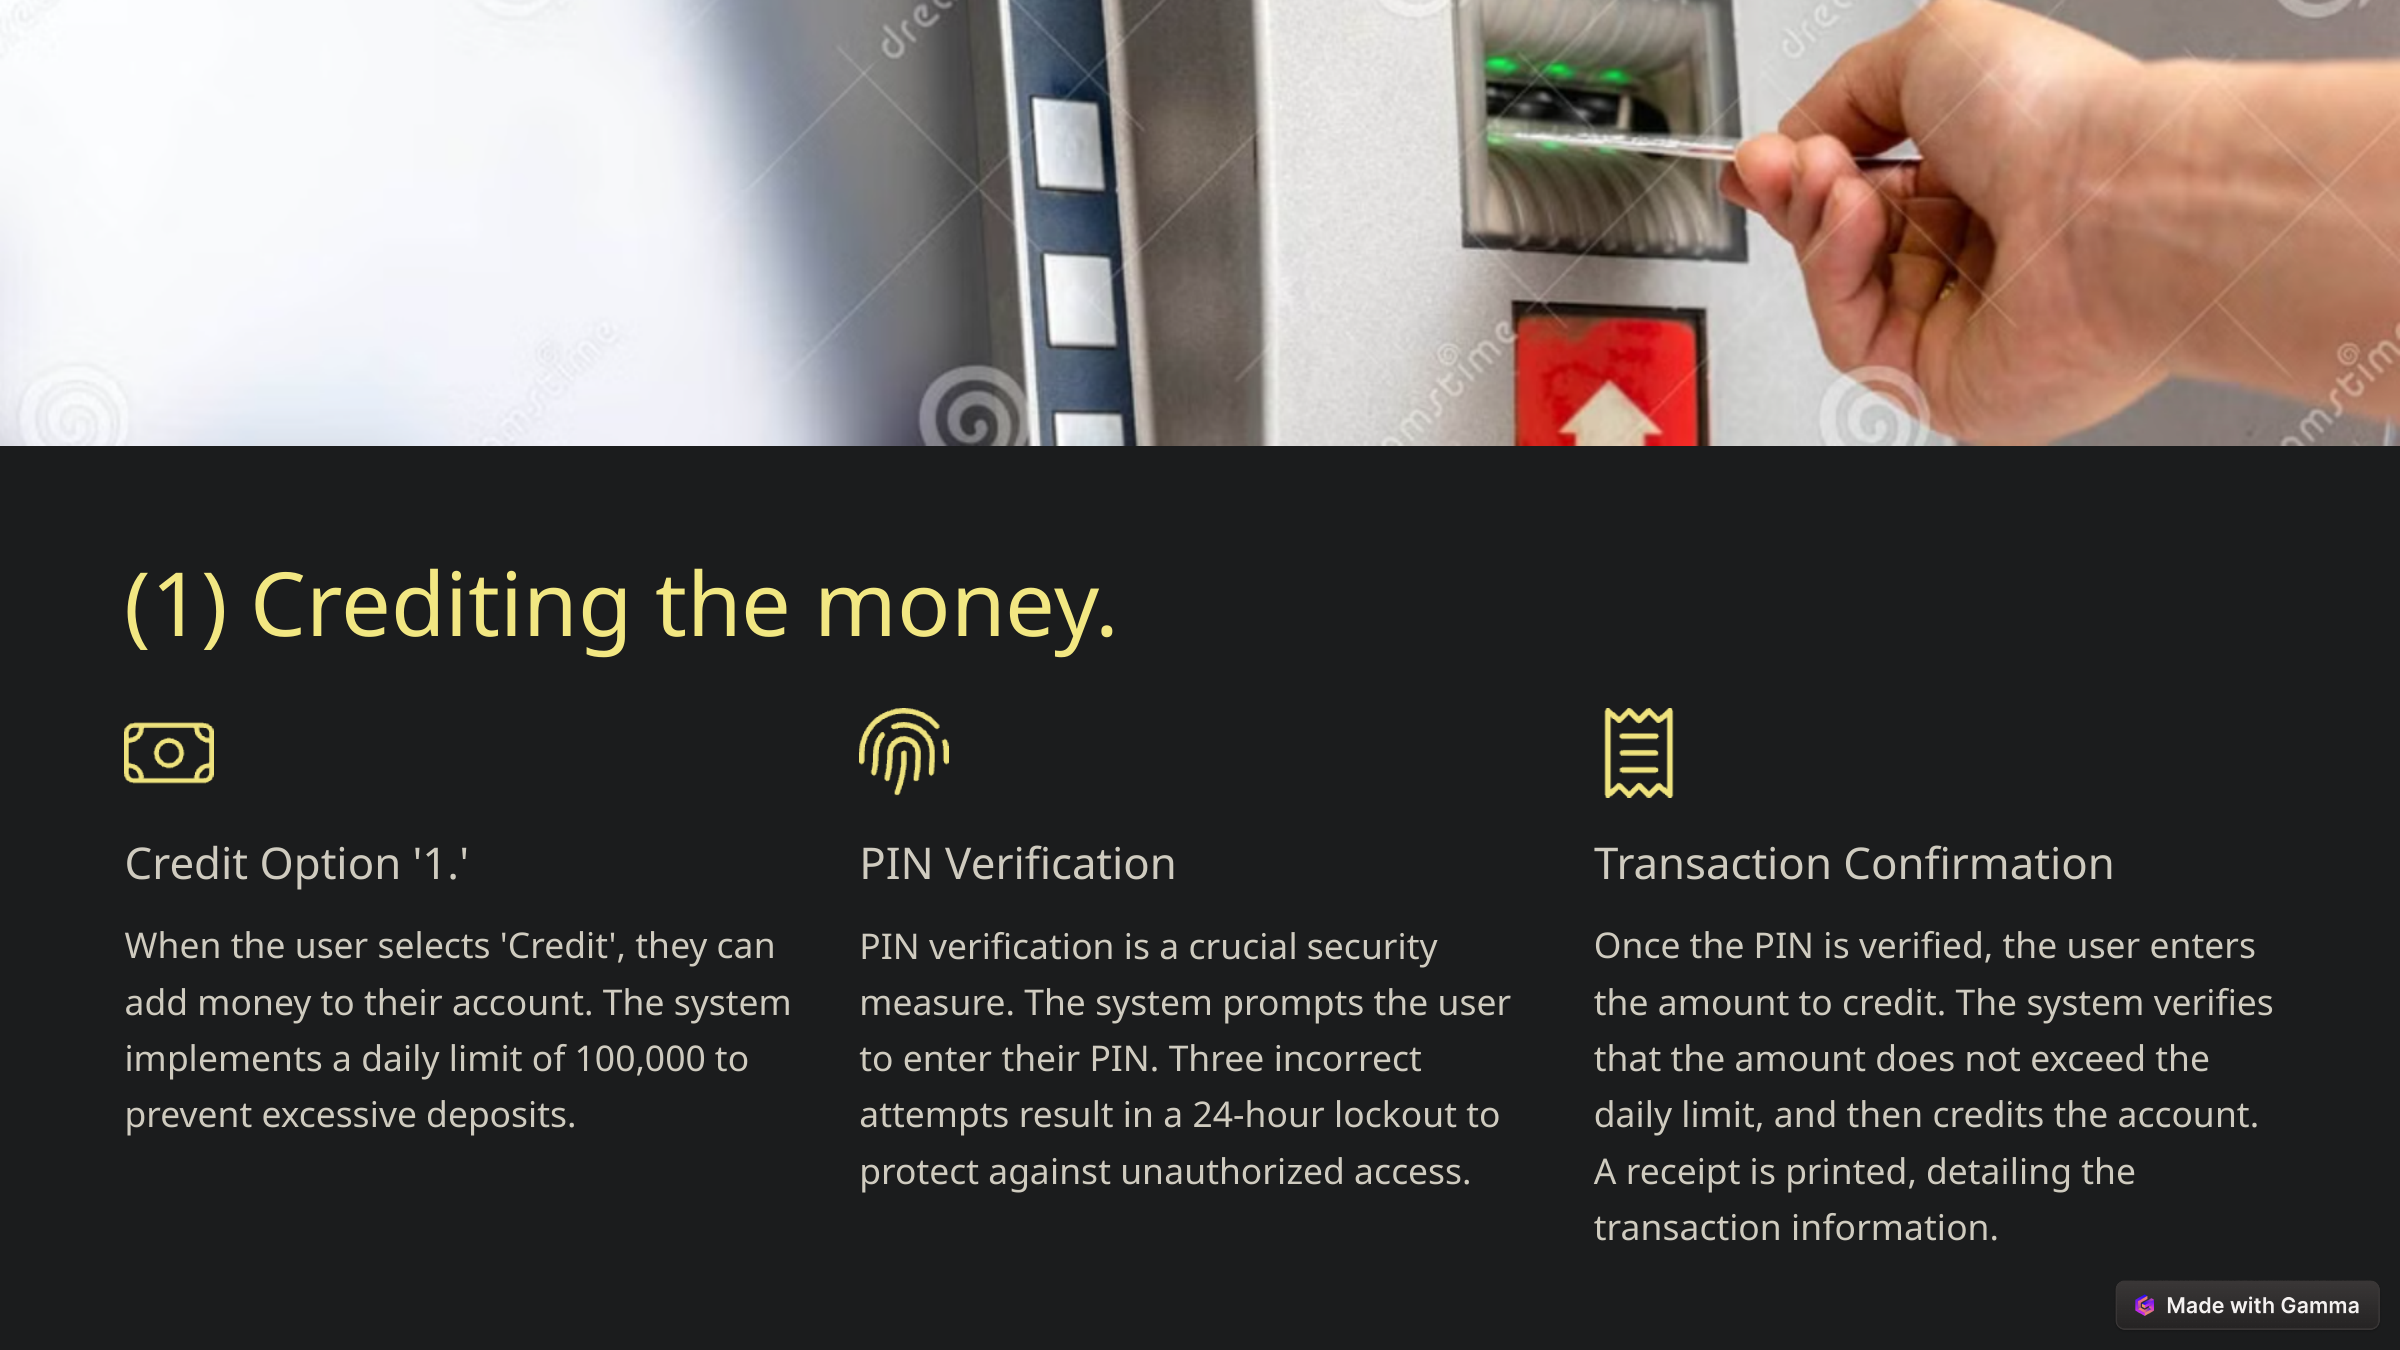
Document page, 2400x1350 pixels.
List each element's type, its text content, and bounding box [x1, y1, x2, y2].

text_box Once the PIN is verified, the user enters the amount to credit. The system verifies that the amount does not exceed the daily limit, and then credits the account. A receipt is printed, detailing the transaction information. [1594, 909, 2276, 1252]
text_box Transaction Confirmation [1594, 832, 2147, 889]
picture [0, 0, 2400, 446]
text_box PIN Verification [859, 832, 1305, 889]
picture [2106, 1271, 2389, 1339]
text_box When the user selects 'Credit', they can add money to their account. The system implements a daily limit of 100,000 to prevent excessive deposits. [124, 909, 806, 1138]
text_box (1) Crediting the money. [124, 543, 1121, 655]
picture [1593, 708, 1684, 798]
picture [124, 708, 214, 798]
text_box Credit Option '1.' [124, 832, 570, 889]
picture [859, 708, 949, 798]
text_box PIN verification is a crucial security measure. The system prompts the user to enter their PIN. Three incorrect attempts result in a 24-hour lockout to protect against unauthorized access. [859, 909, 1541, 1195]
